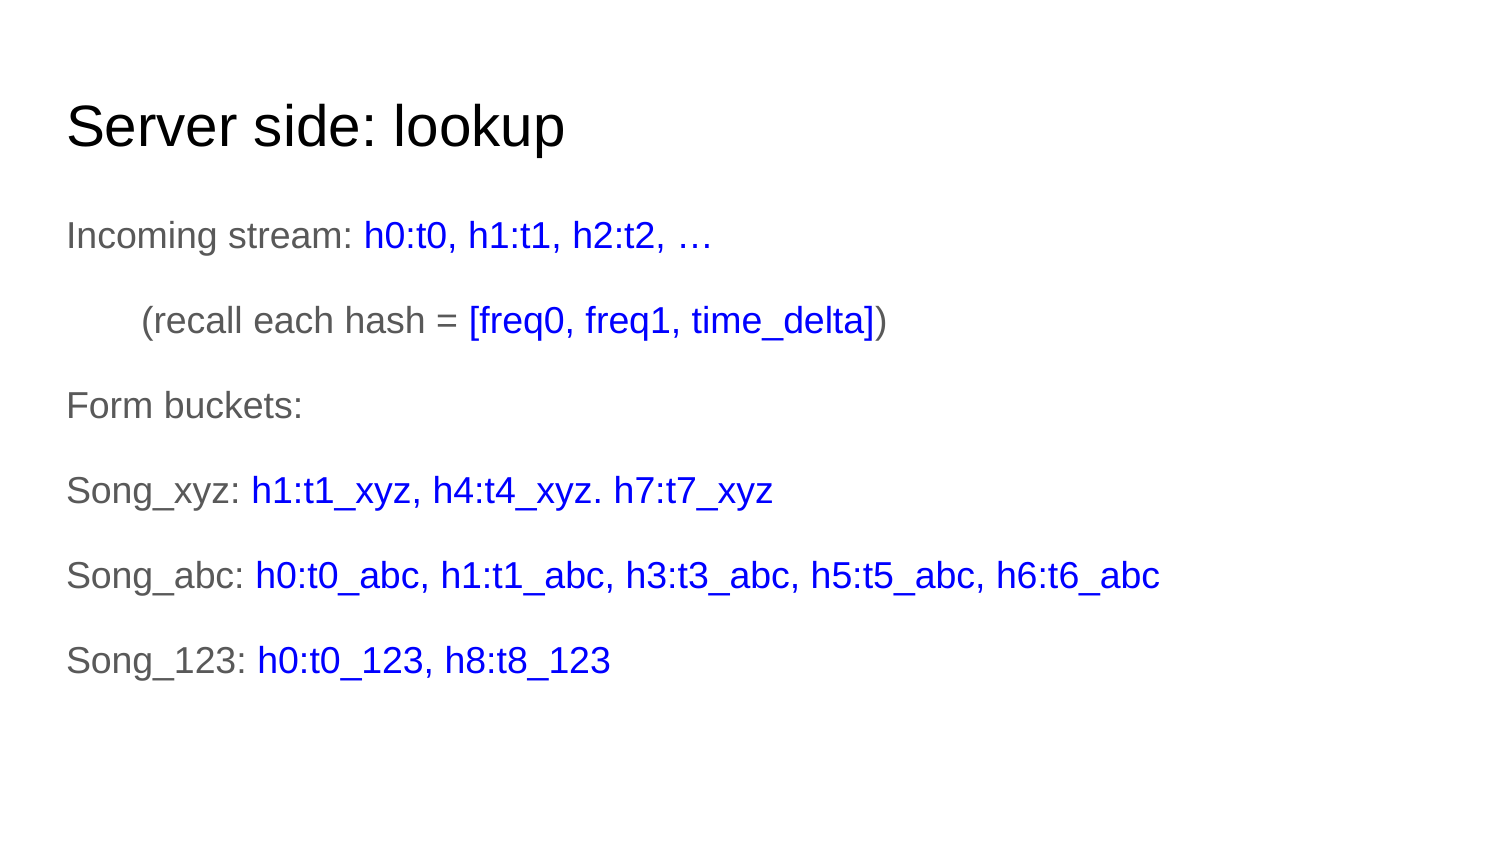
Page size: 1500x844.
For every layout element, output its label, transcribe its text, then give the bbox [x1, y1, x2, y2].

list Incoming stream: h0:t0, h1:t1, h2:t2, … (recall each hash = [freq0, freq1, time_delta]) Form buckets: Song_xyz: h1:t1_xyz, h4:t4_xyz. h7:t7_xyz Song_abc: h0:t0_abc, h1:t1_abc, h3:t3_abc, h5:t5_abc, h6:t6_abc Song_123: h0:t0_123, h8:t8_123 [51, 189, 1449, 750]
title Server side: lookup [51, 72, 1449, 167]
